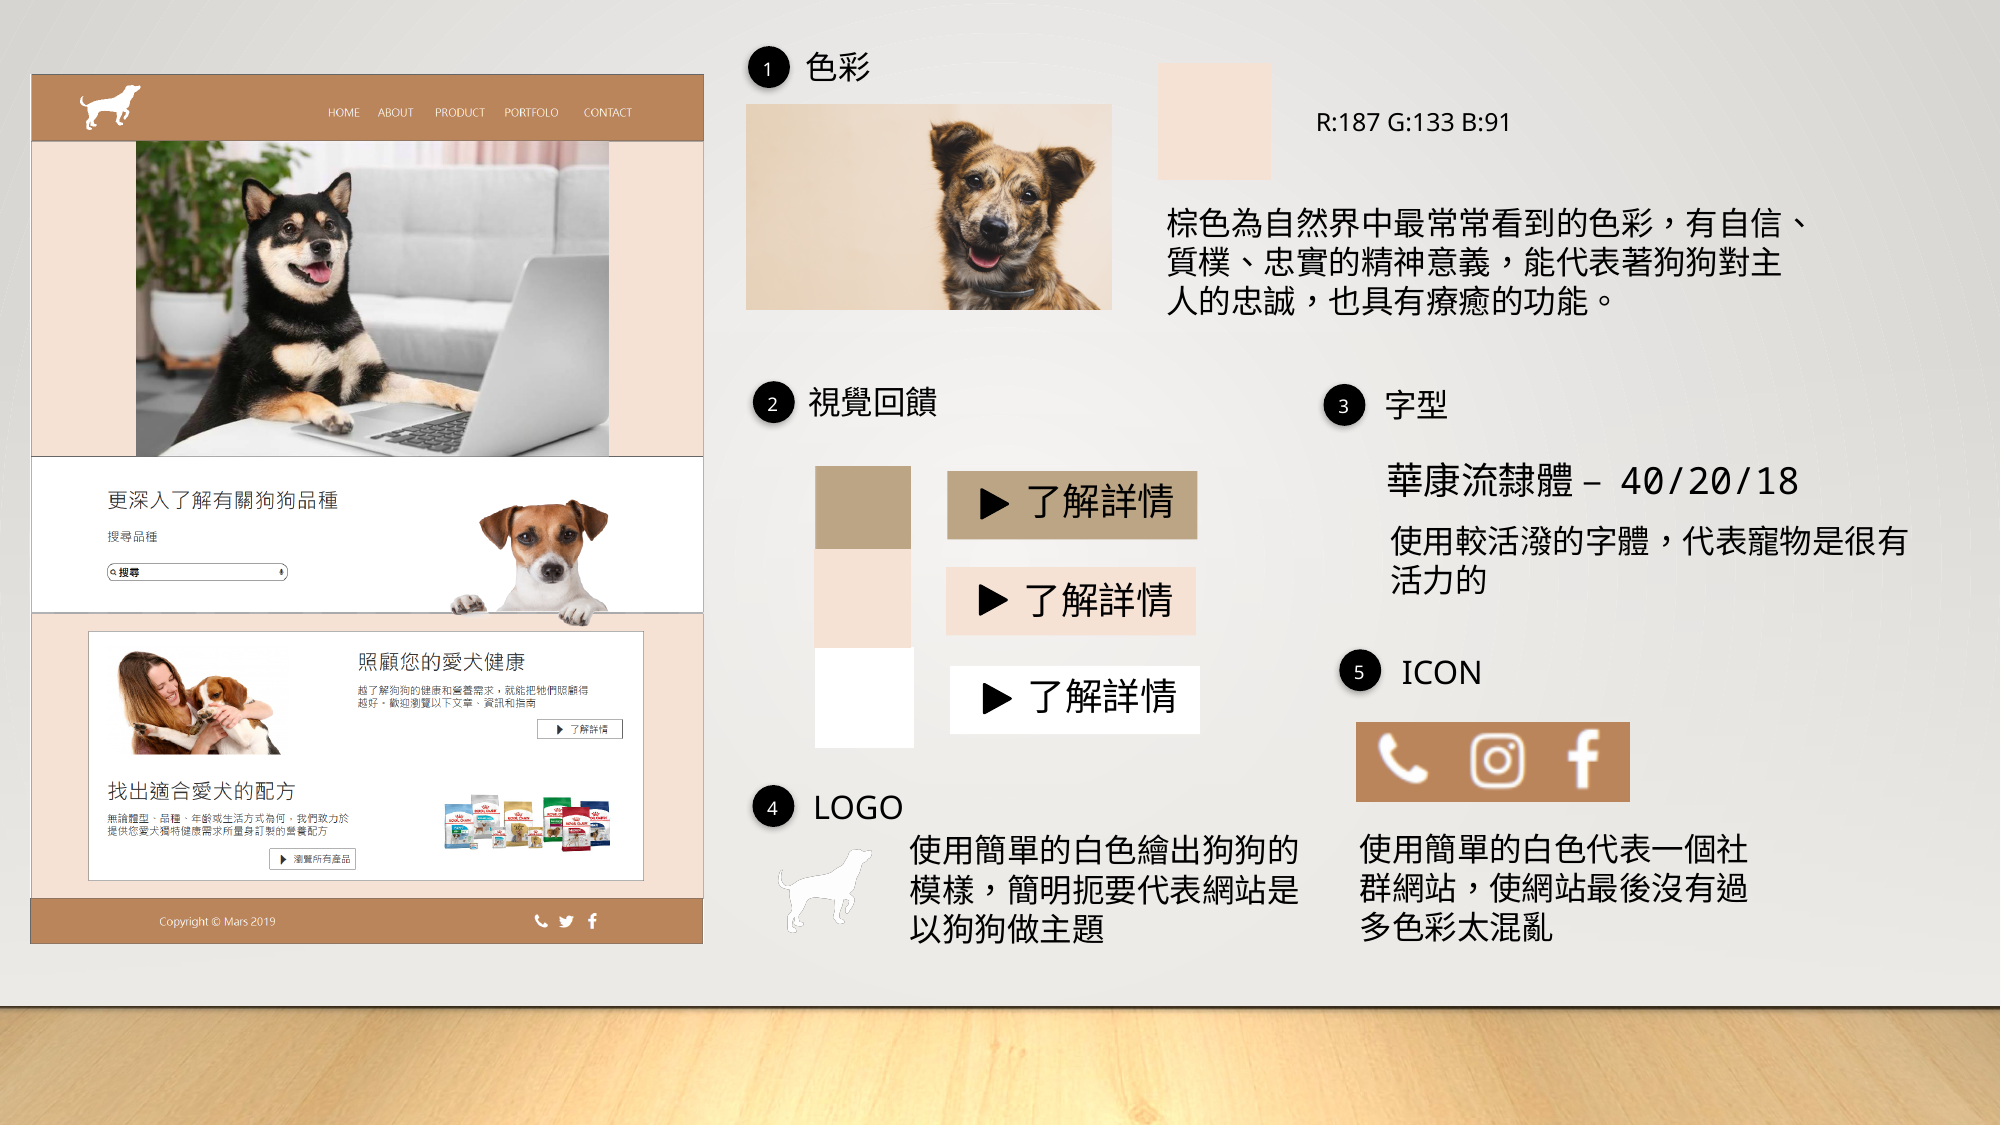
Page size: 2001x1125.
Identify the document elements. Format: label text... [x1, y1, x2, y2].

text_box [752, 779, 1322, 957]
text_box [752, 374, 1214, 749]
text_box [1323, 377, 1951, 609]
picture [1356, 722, 1630, 802]
picture [30, 74, 705, 945]
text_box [1339, 649, 1382, 692]
text_box ICON [1387, 644, 1498, 699]
text_box 使用簡單的白色代表一個社群網站，使網站最後沒有過多色彩太混亂 [1344, 821, 1771, 954]
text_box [746, 39, 1817, 330]
picture [0, 1006, 2000, 1125]
